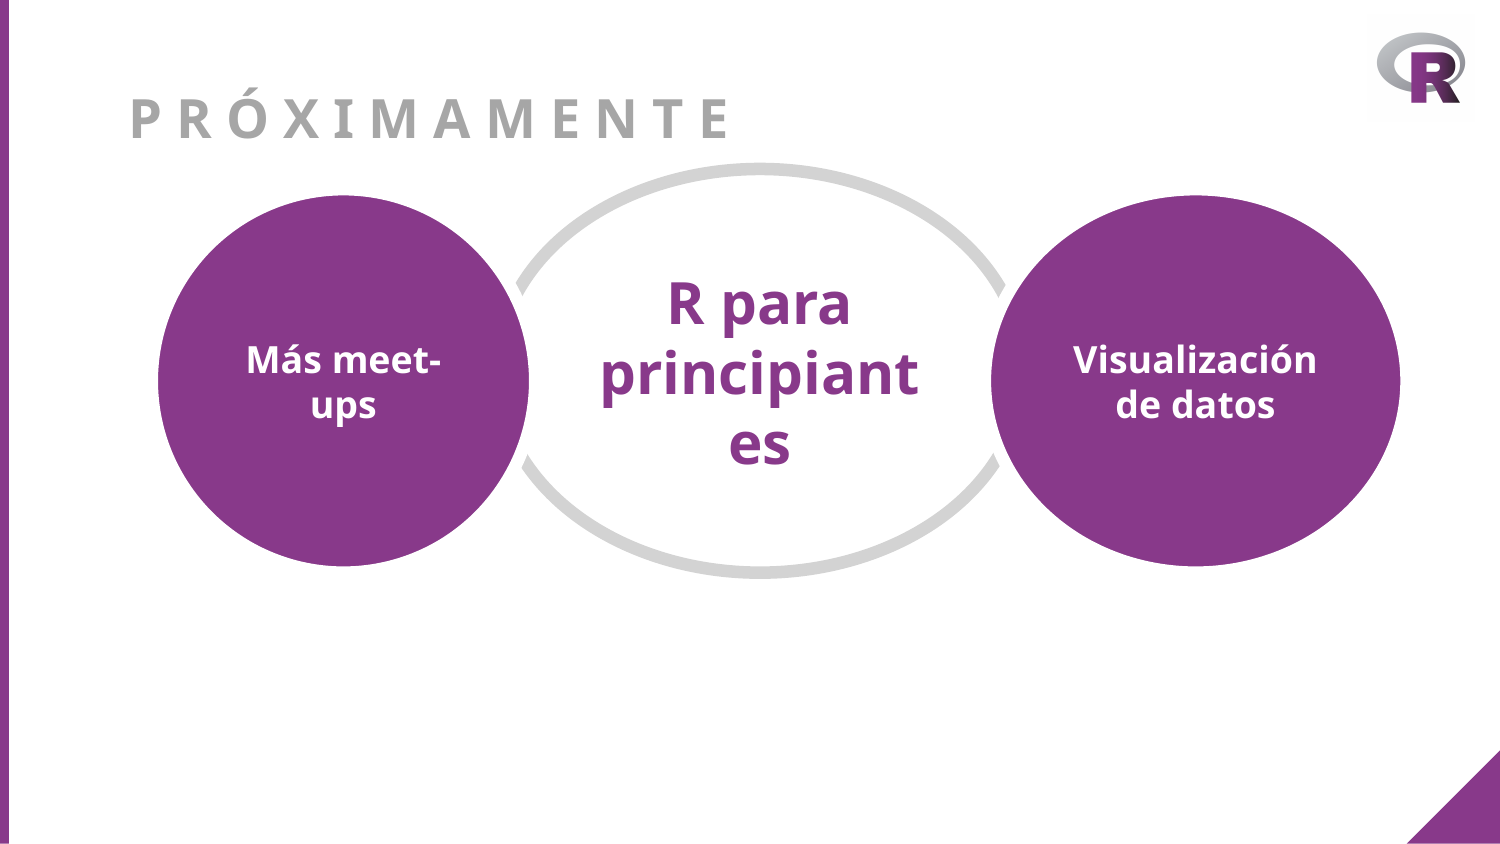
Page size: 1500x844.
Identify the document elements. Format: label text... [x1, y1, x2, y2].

text_box Visualización de datos [984, 189, 1407, 573]
text_box Más meet-ups [151, 189, 536, 573]
picture [1367, 14, 1475, 122]
title P R Ó X I M A M E N T E [113, 69, 957, 169]
text_box R para principiantes [515, 168, 1006, 573]
